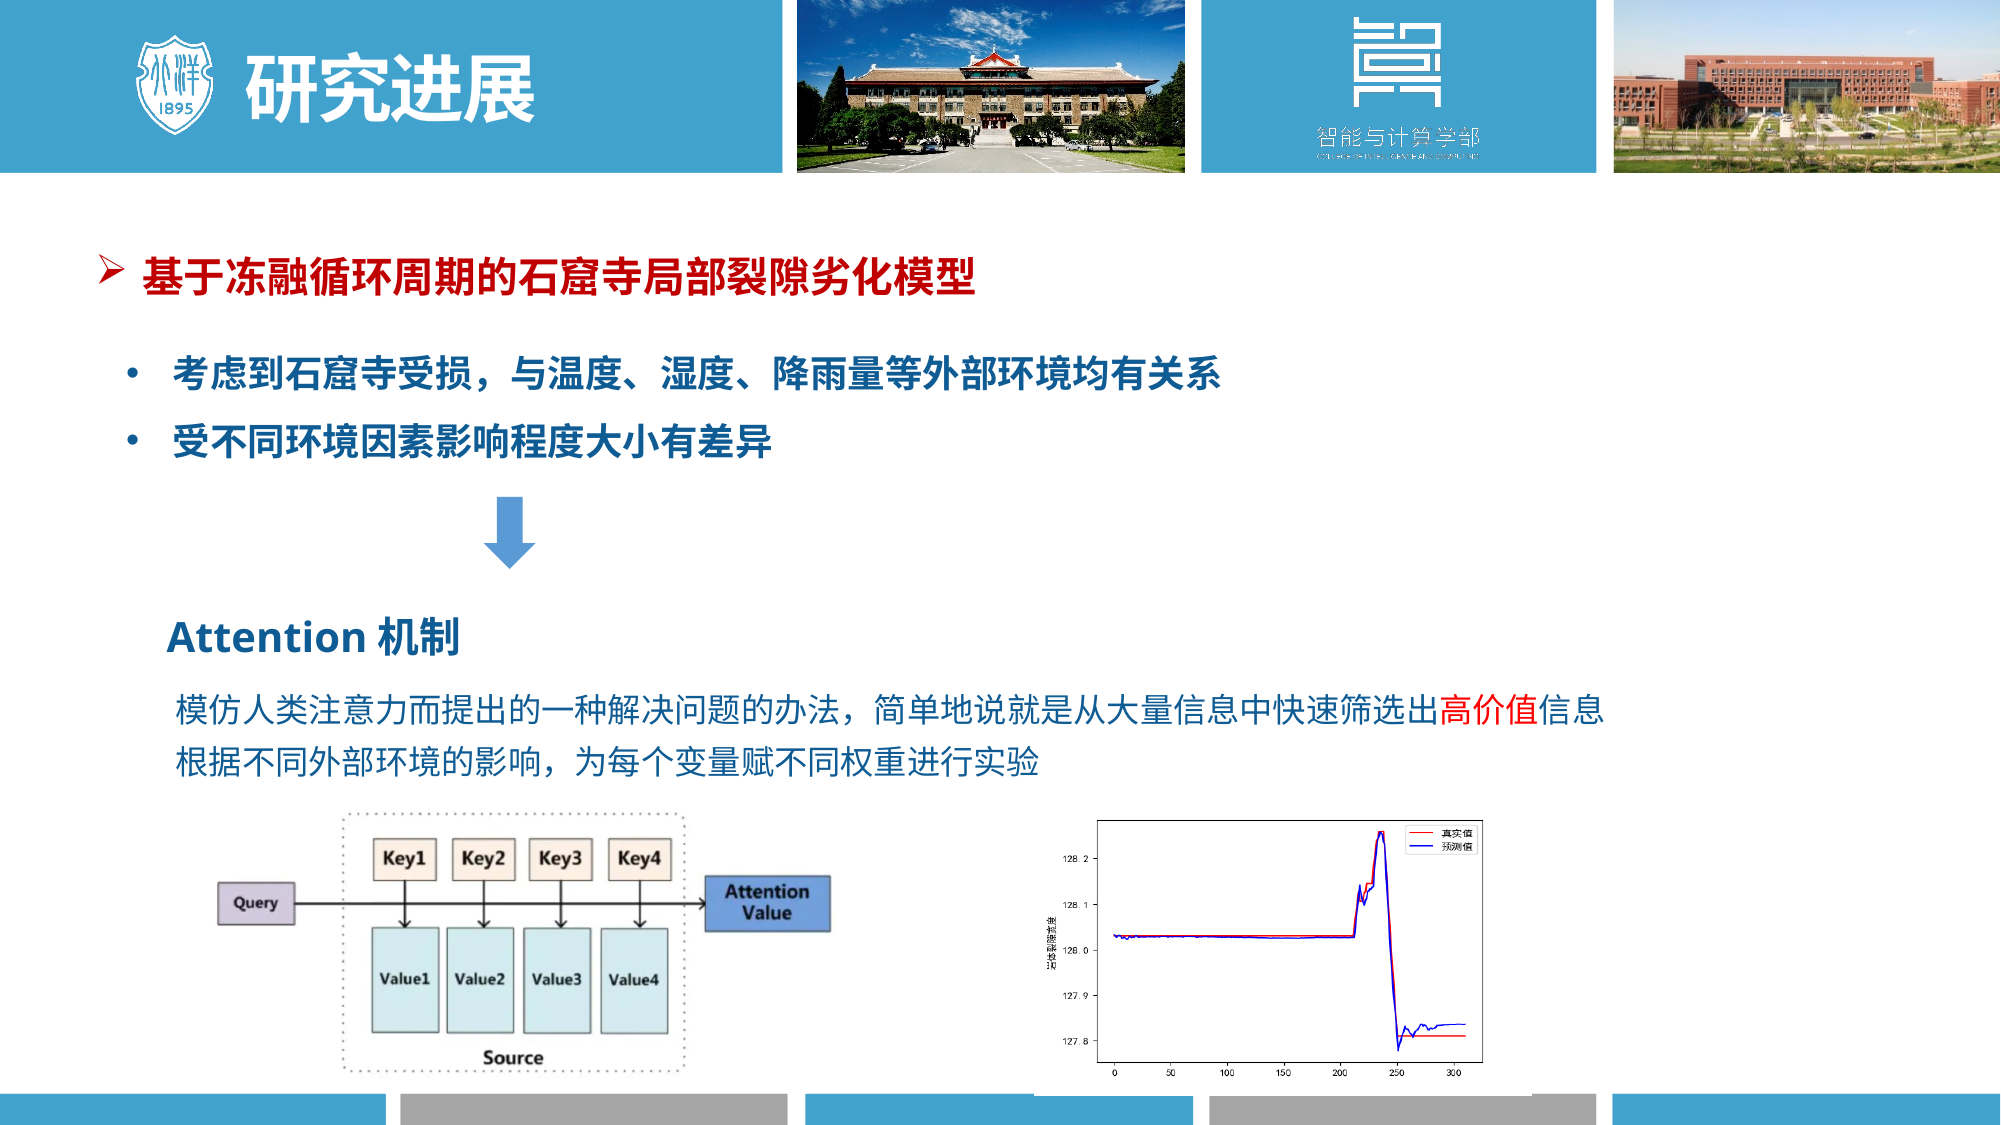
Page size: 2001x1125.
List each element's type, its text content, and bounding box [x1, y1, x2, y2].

picture [111, 28, 244, 148]
text_box Attention机制 [141, 601, 476, 668]
table_header 基于冻融循环周期的石窟寺局部裂隙劣化模型 [94, 243, 1505, 304]
text_box [481, 495, 538, 571]
text_box [804, 1093, 1192, 1125]
text_box 研究进展 [0, 0, 783, 174]
text_box [400, 1093, 788, 1125]
text_box 考虑到石窟寺受损，与温度、湿度、降雨量等外部环境均有关系 受不同环境因素影响程度大小有差异 [111, 320, 1878, 497]
text_box [1208, 1093, 1597, 1125]
picture [1034, 783, 1532, 1096]
picture [1613, 0, 2000, 173]
picture [797, 0, 1185, 173]
text_box [0, 1093, 387, 1125]
picture [1317, 17, 1479, 159]
picture [205, 790, 851, 1088]
text_box [1200, 0, 1597, 174]
text_box 模仿人类注意力而提出的一种解决问题的办法，简单地说就是从大量信息中快速筛选出高价值信息 根据不同外部环境的影响，为每个变量赋不同权重进行实验 [145, 669, 1801, 762]
text_box [1612, 1093, 2000, 1125]
